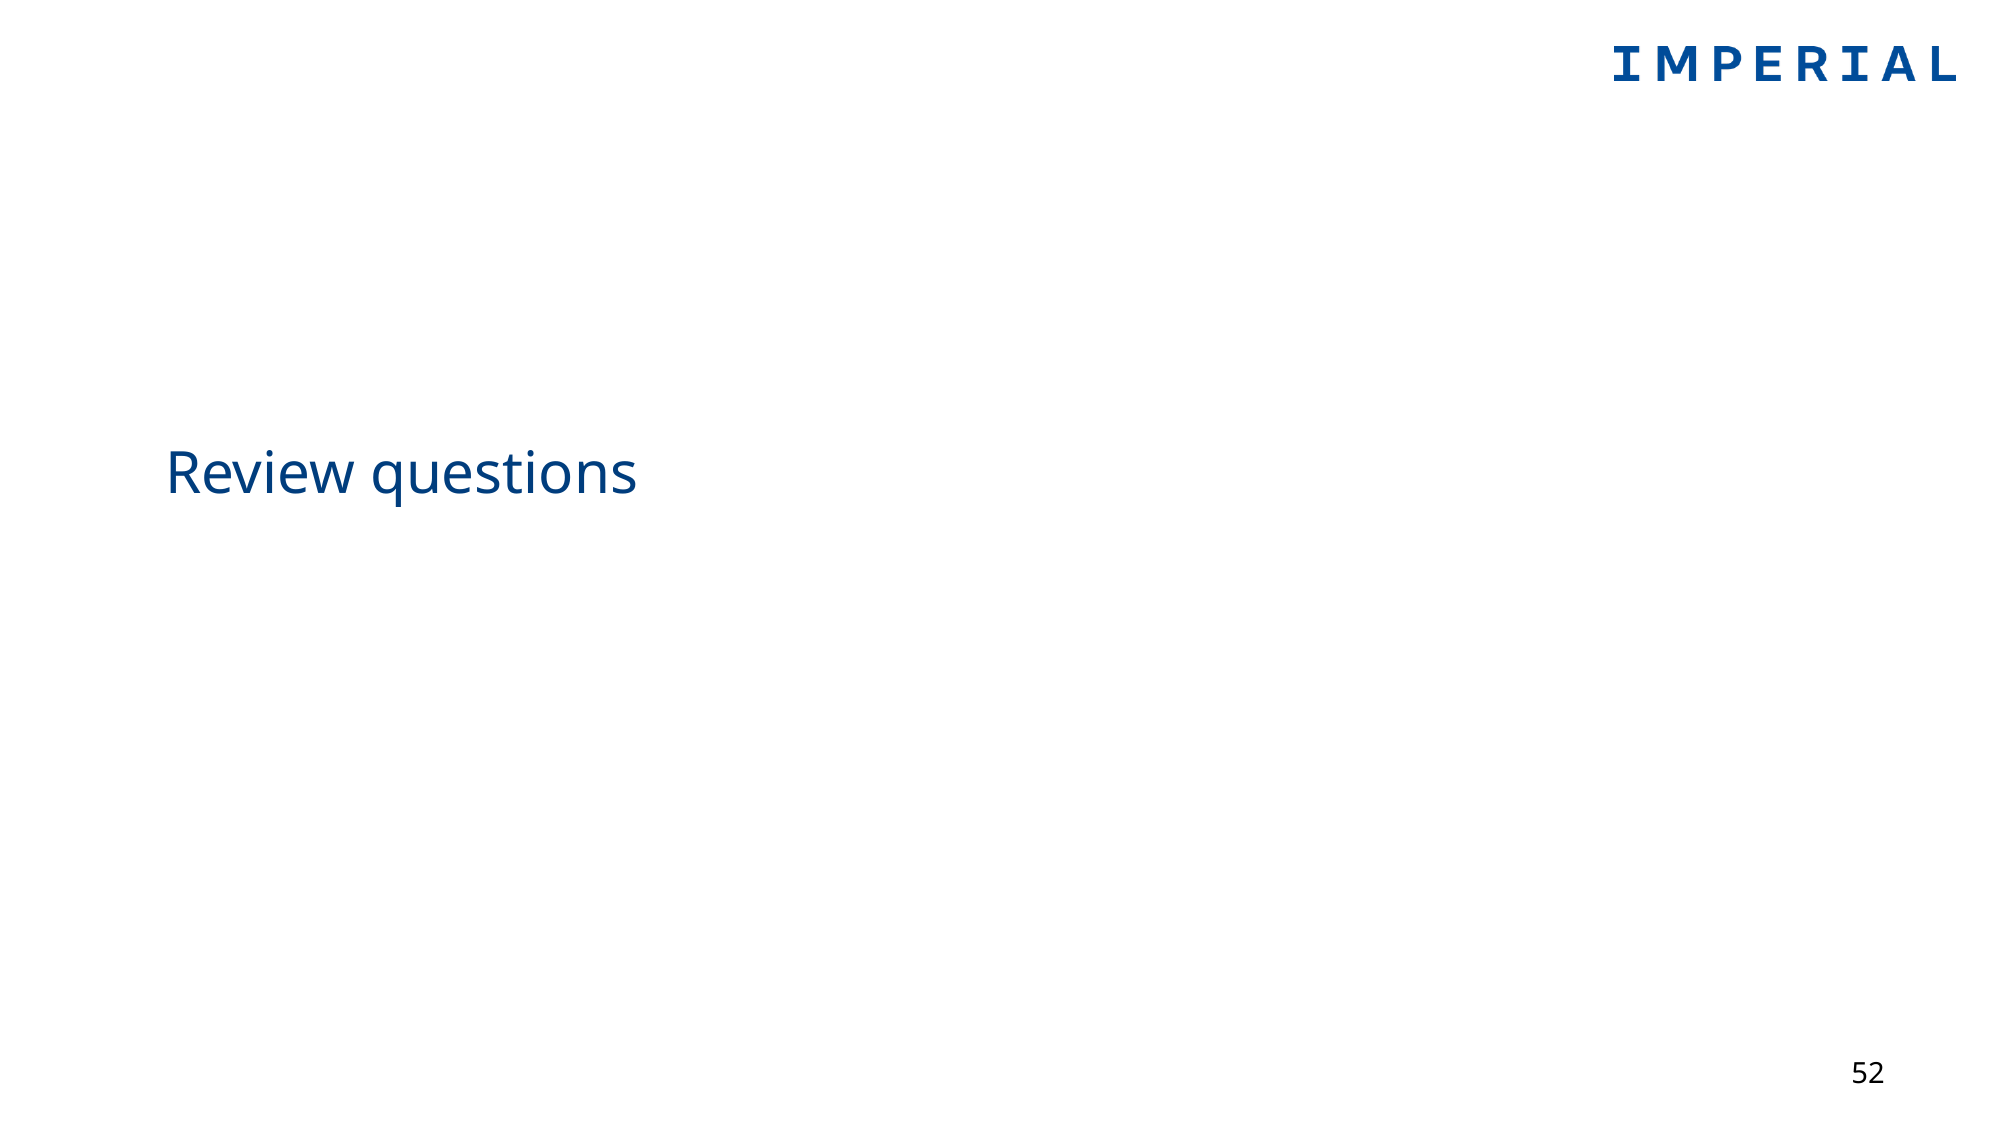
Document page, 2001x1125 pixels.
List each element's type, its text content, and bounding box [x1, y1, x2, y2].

picture [1614, 46, 1956, 81]
slide_number 52 [1433, 1046, 1901, 1103]
title Review questions [150, 349, 1850, 591]
